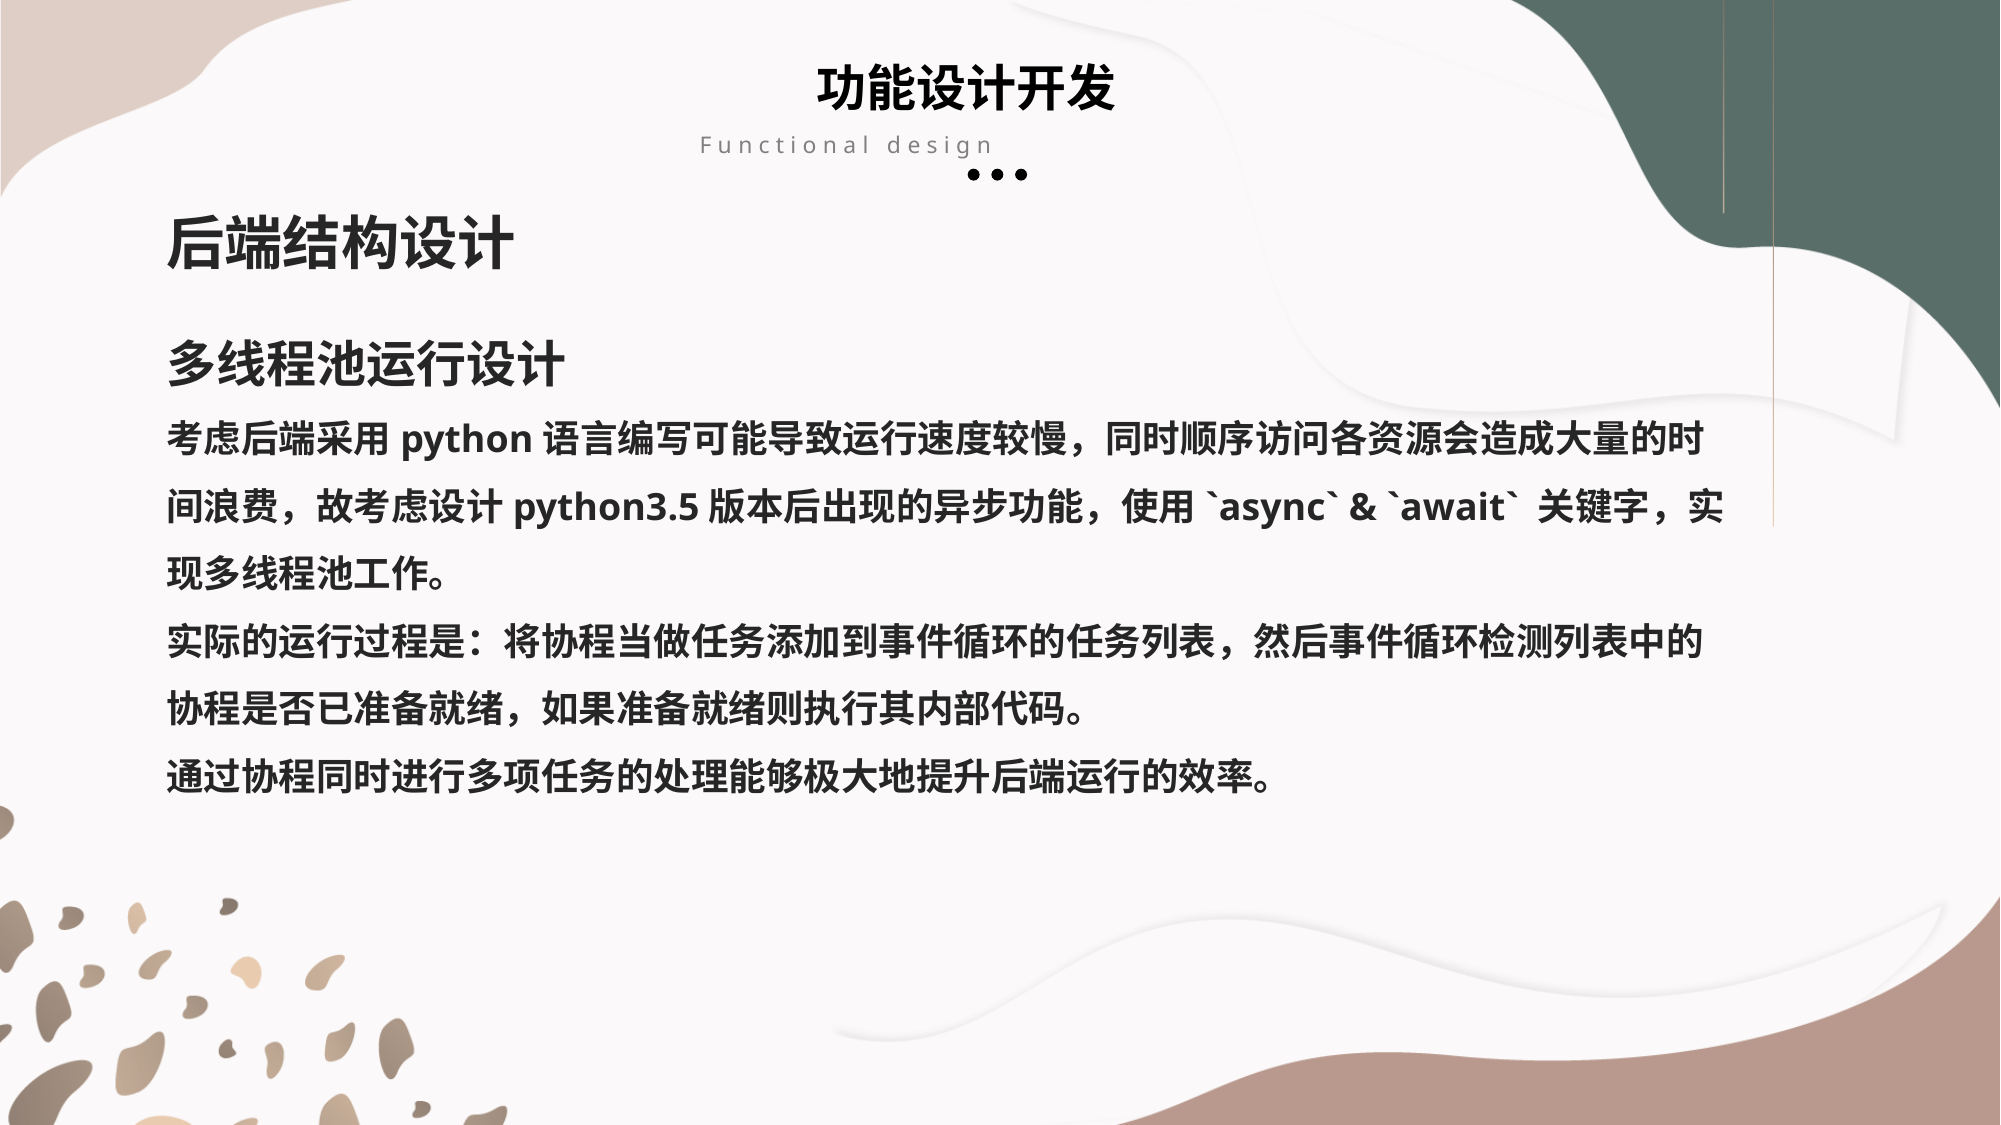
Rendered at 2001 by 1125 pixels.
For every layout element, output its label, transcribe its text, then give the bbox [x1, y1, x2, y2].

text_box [699, 56, 1301, 189]
text_box 后端结构设计 [151, 198, 992, 284]
picture [0, 0, 2000, 1125]
text_box 多线程池运行设计 考虑后端采用python语言编写可能导致运行速度较慢，同时顺序访问各资源会造成大量的时间浪费，故考虑设计python3.5版本后出现的异步功能，使用`async` & `await` 关键字，实现多线程池工作。 实际的运行过程是：将协程当做任务添加到事件循环的任务列表，然后事件循环检测列表中的协程是否已准备就绪，如果准备就绪则执行其内部代码。 通过协程同时进行多项任务的处理能够极大地提升后端运行的效率。 [151, 295, 1752, 806]
